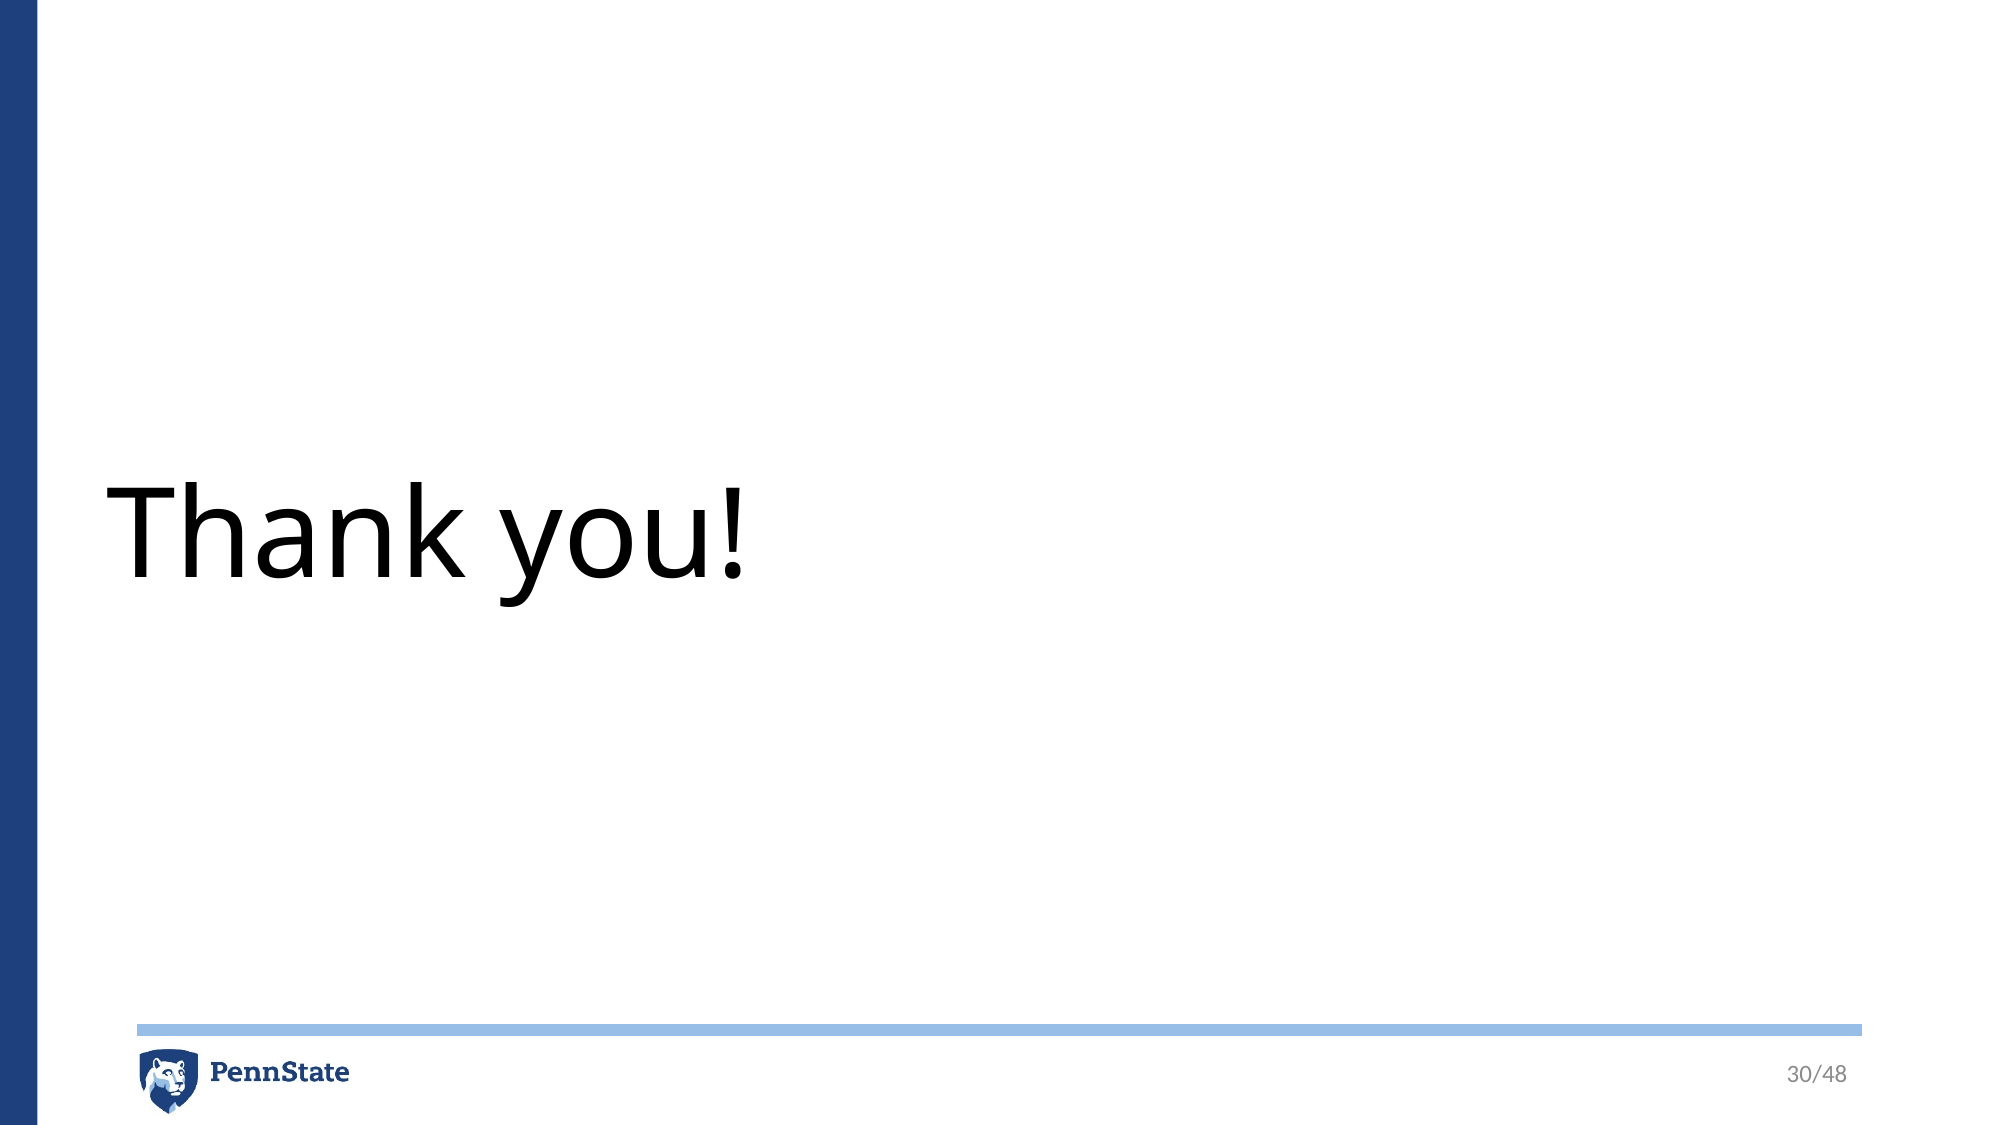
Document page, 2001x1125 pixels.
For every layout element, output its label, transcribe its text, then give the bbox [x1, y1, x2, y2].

slide_number 30/48 [1412, 1042, 1863, 1103]
picture [137, 1039, 349, 1122]
title Thank you! [91, 144, 1817, 613]
